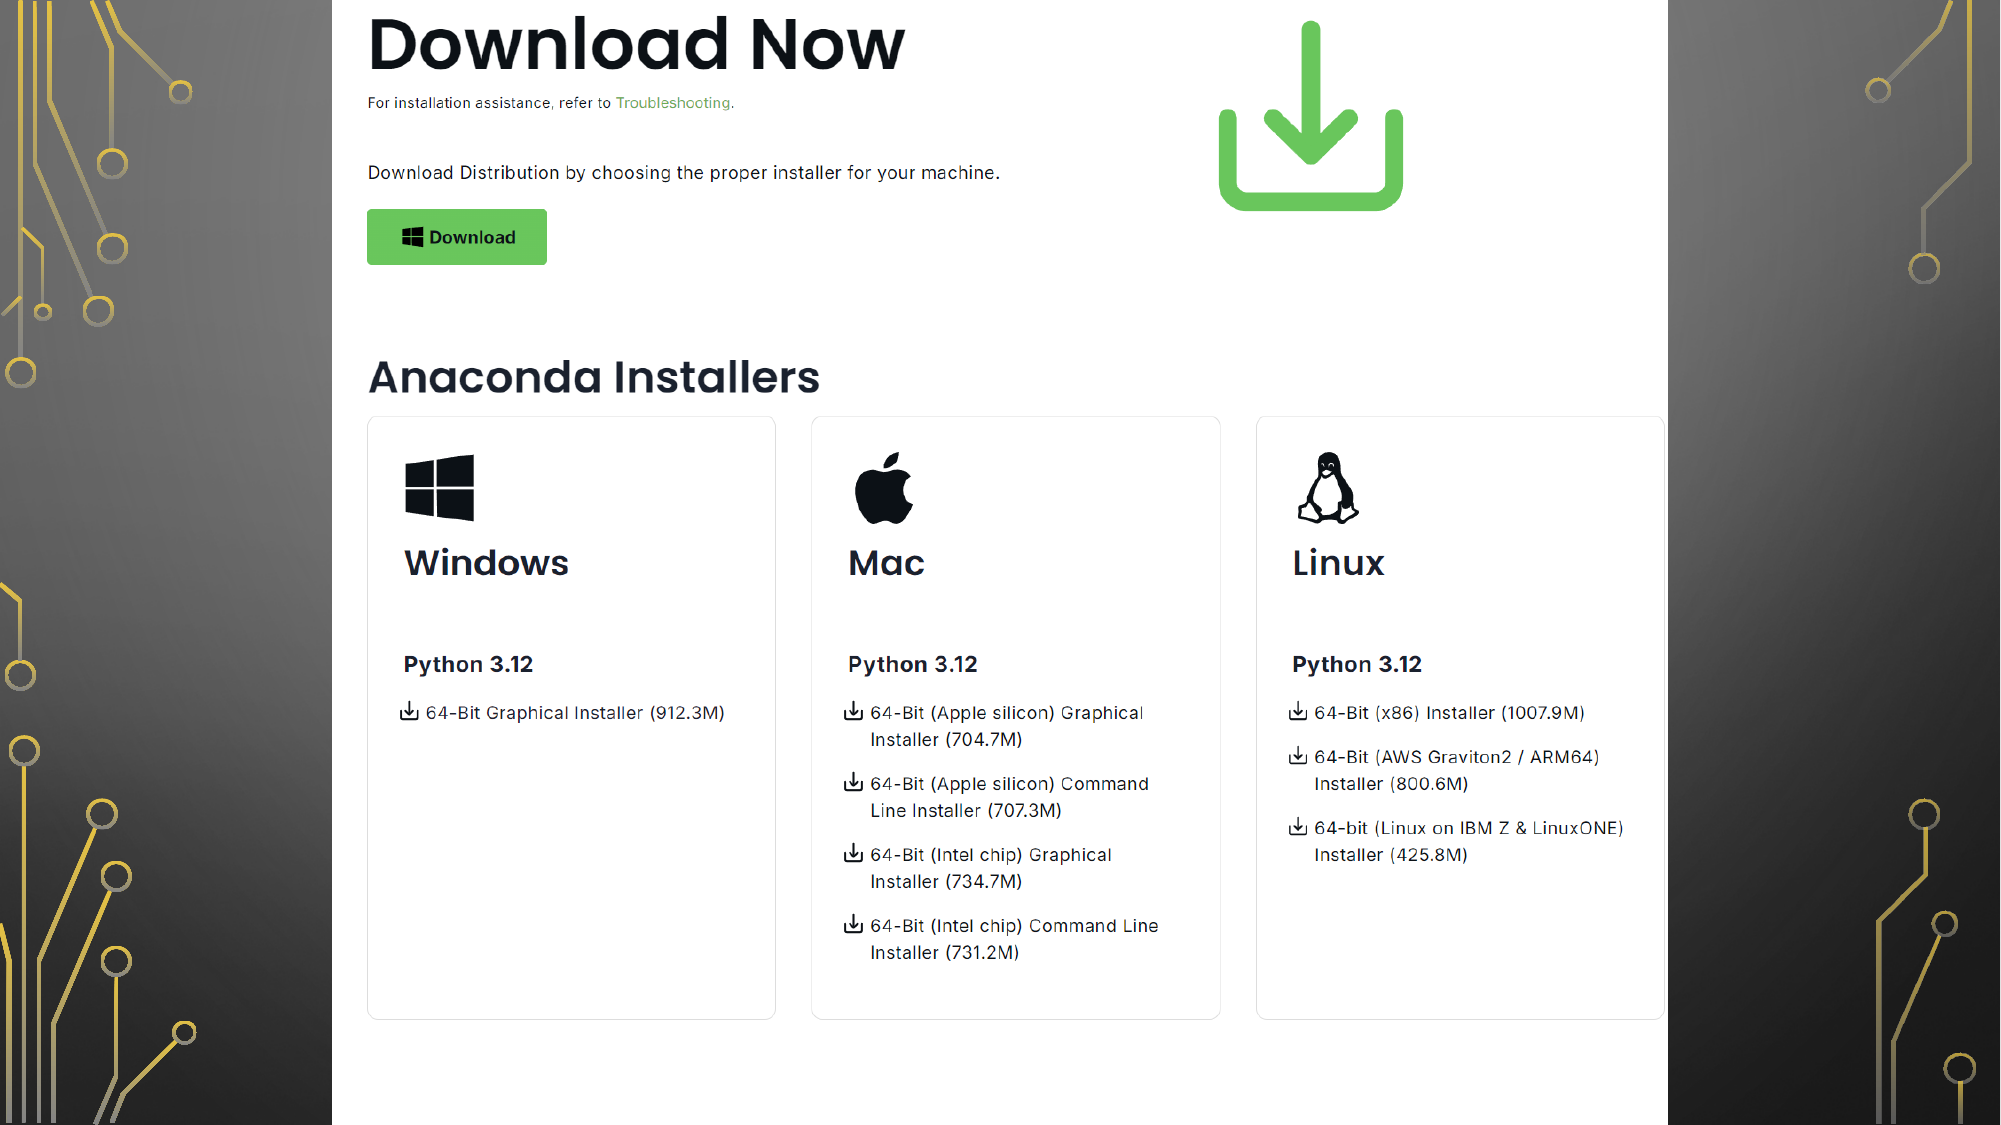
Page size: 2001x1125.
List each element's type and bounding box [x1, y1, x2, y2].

picture [332, 0, 1668, 1125]
